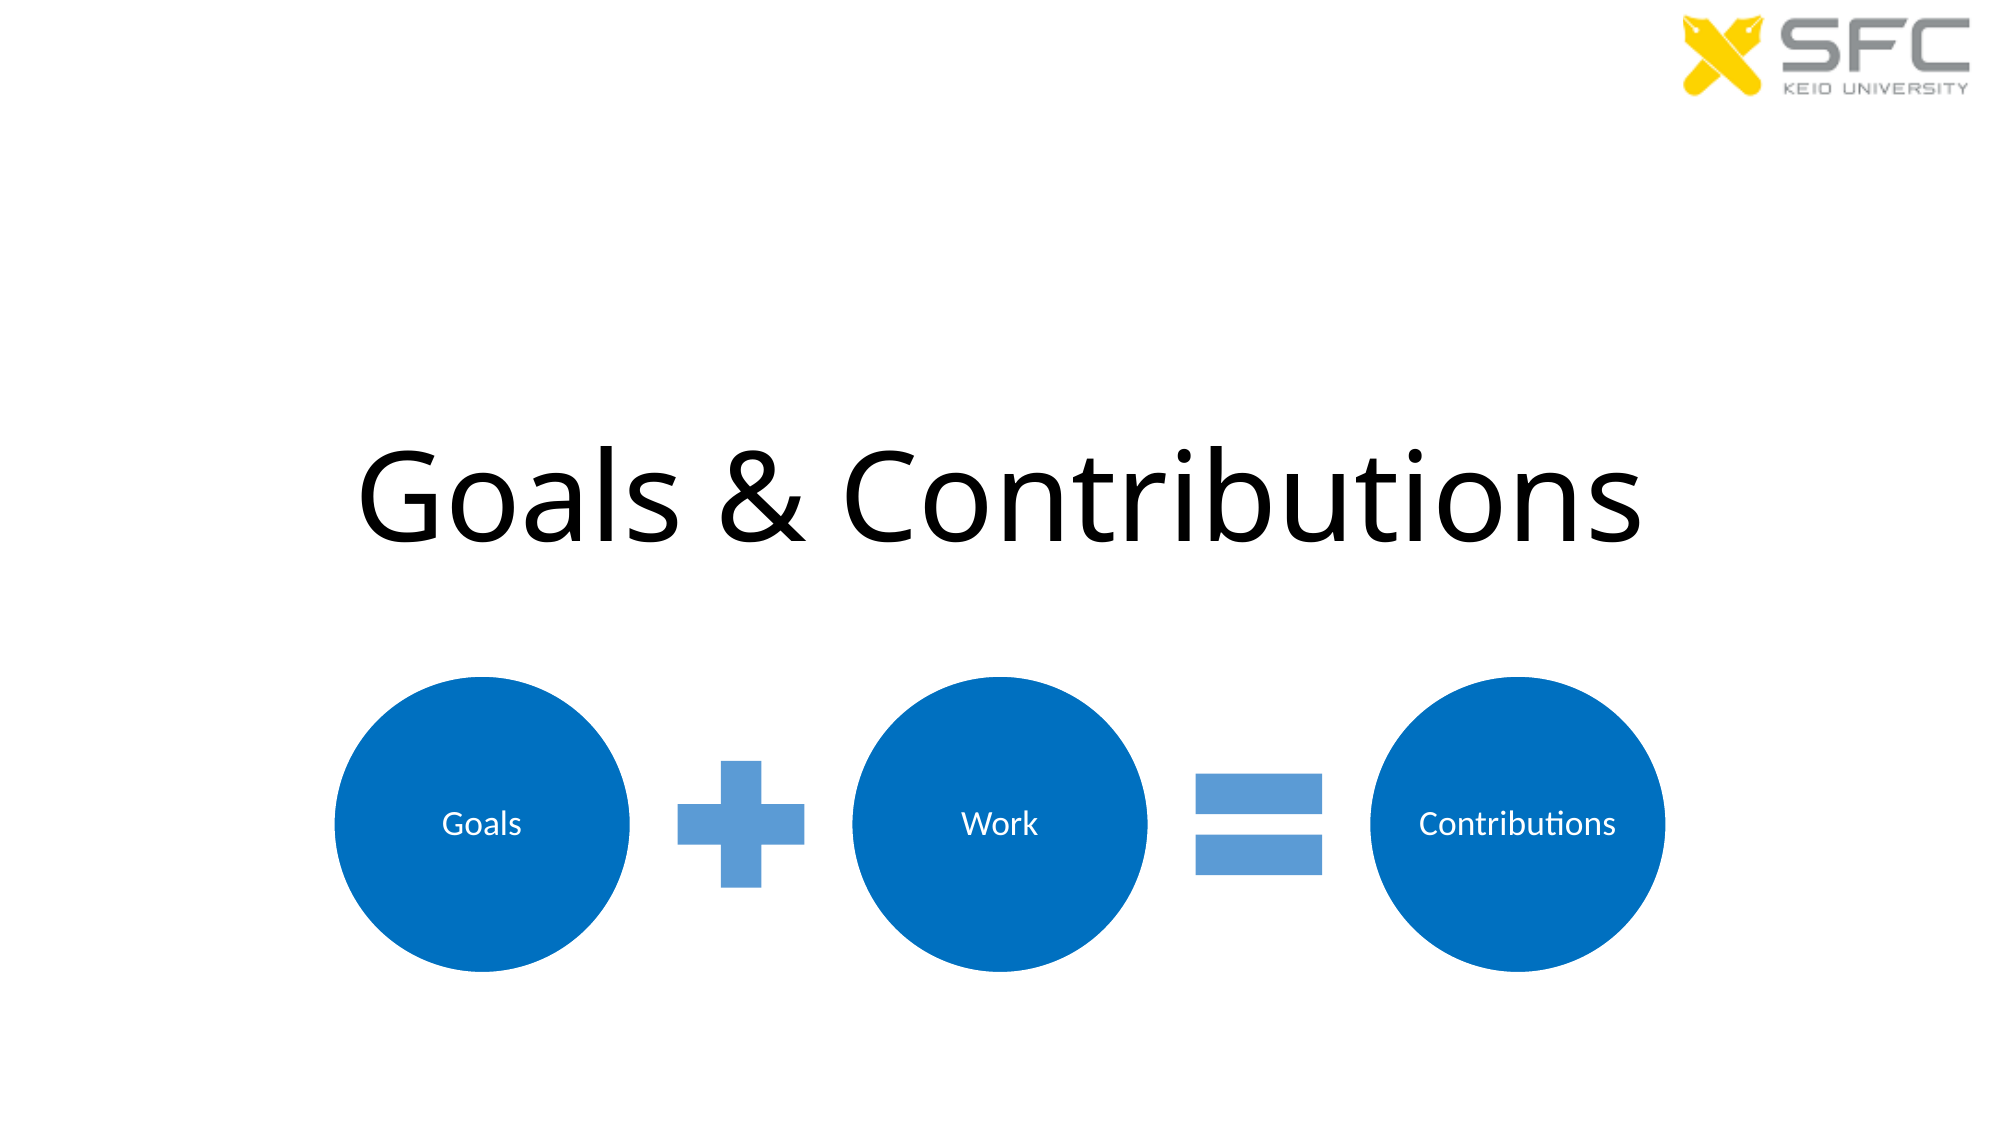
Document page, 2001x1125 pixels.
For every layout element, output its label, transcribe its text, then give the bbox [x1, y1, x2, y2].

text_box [333, 379, 1667, 1125]
title Goals & Contributions [249, 184, 1750, 576]
picture [1683, 11, 1982, 104]
